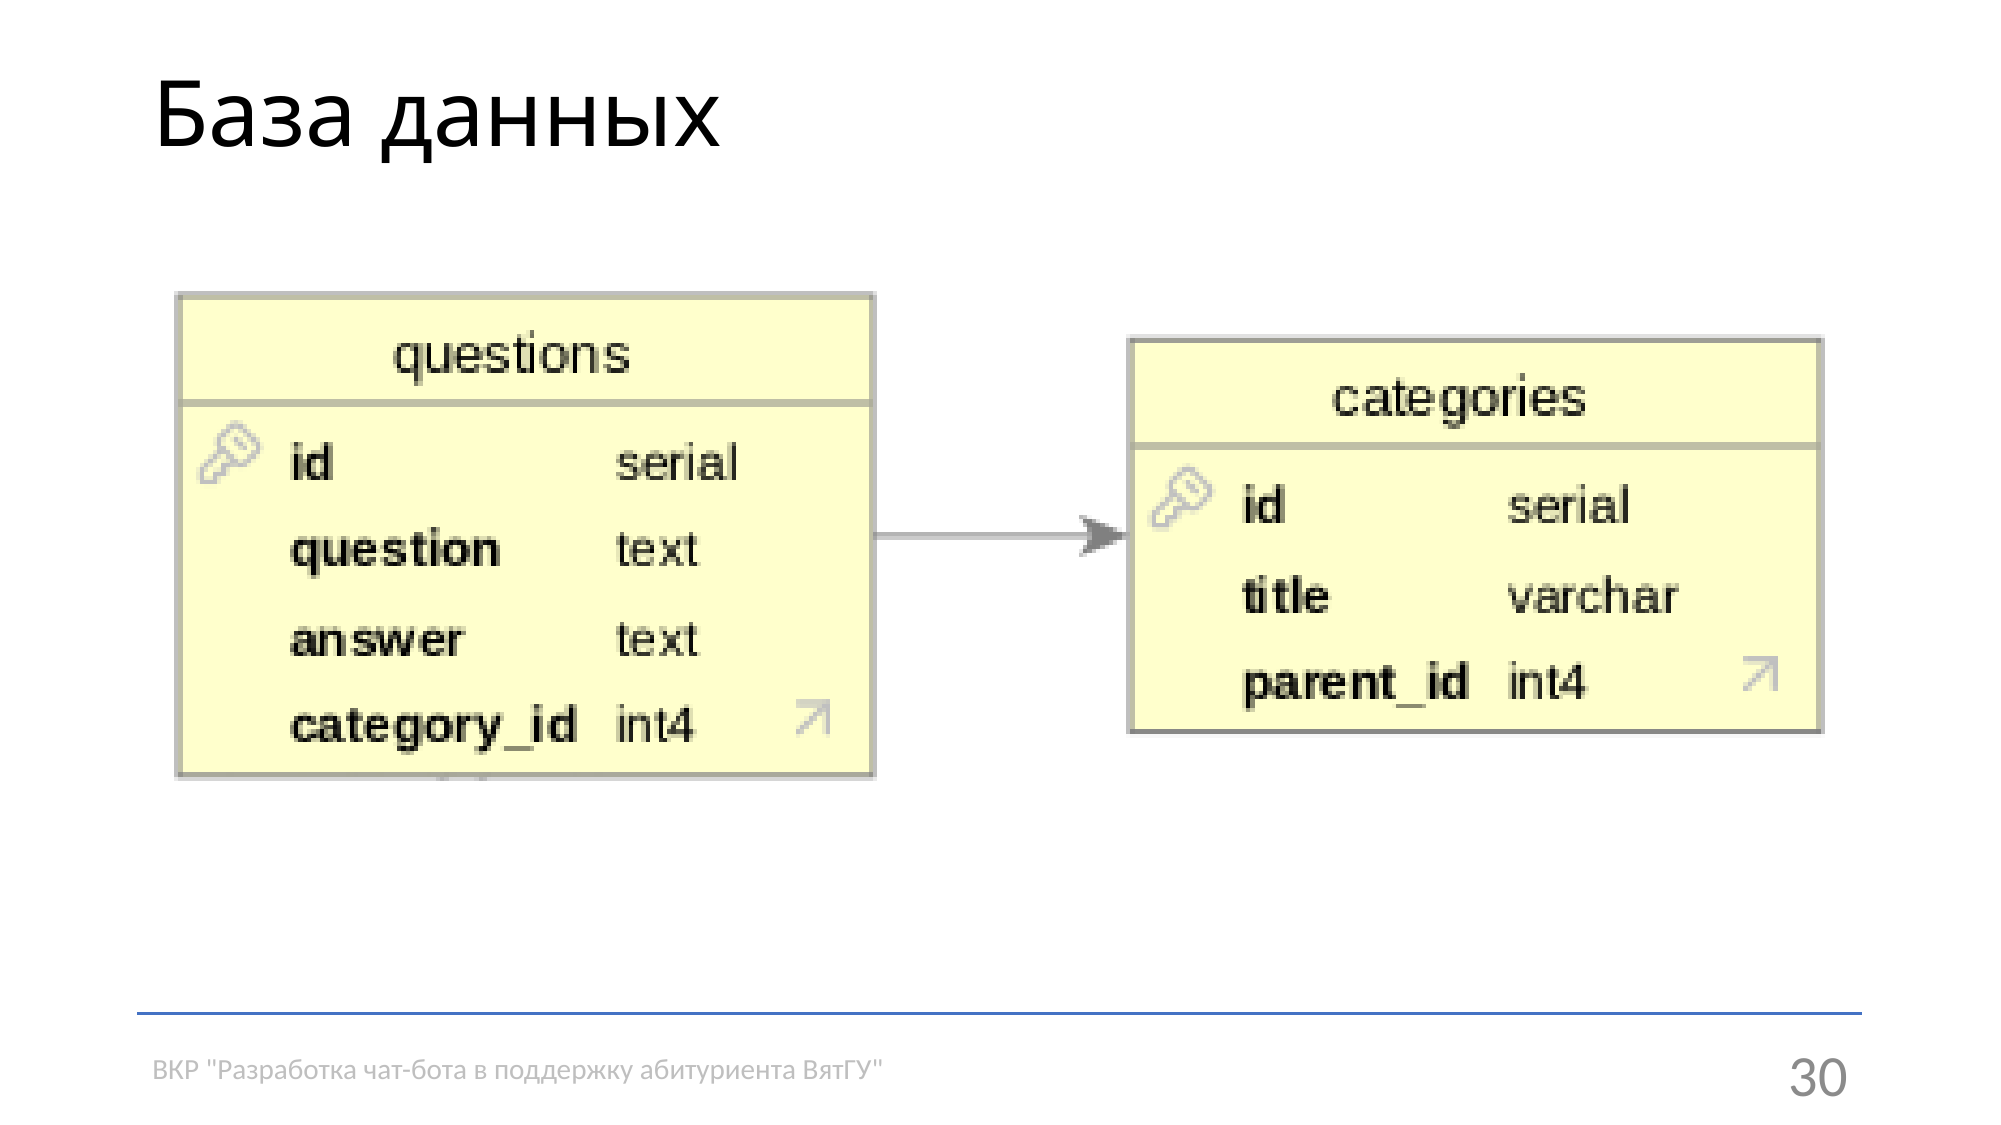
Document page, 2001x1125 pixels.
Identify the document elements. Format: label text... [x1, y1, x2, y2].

slide_number 30 [1412, 1042, 1863, 1103]
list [136, 253, 1864, 820]
title База данных [137, 59, 1863, 253]
footer ВКР "Разработка чат-бота в поддержку абитуриента ВятГУ" [137, 1042, 1124, 1103]
